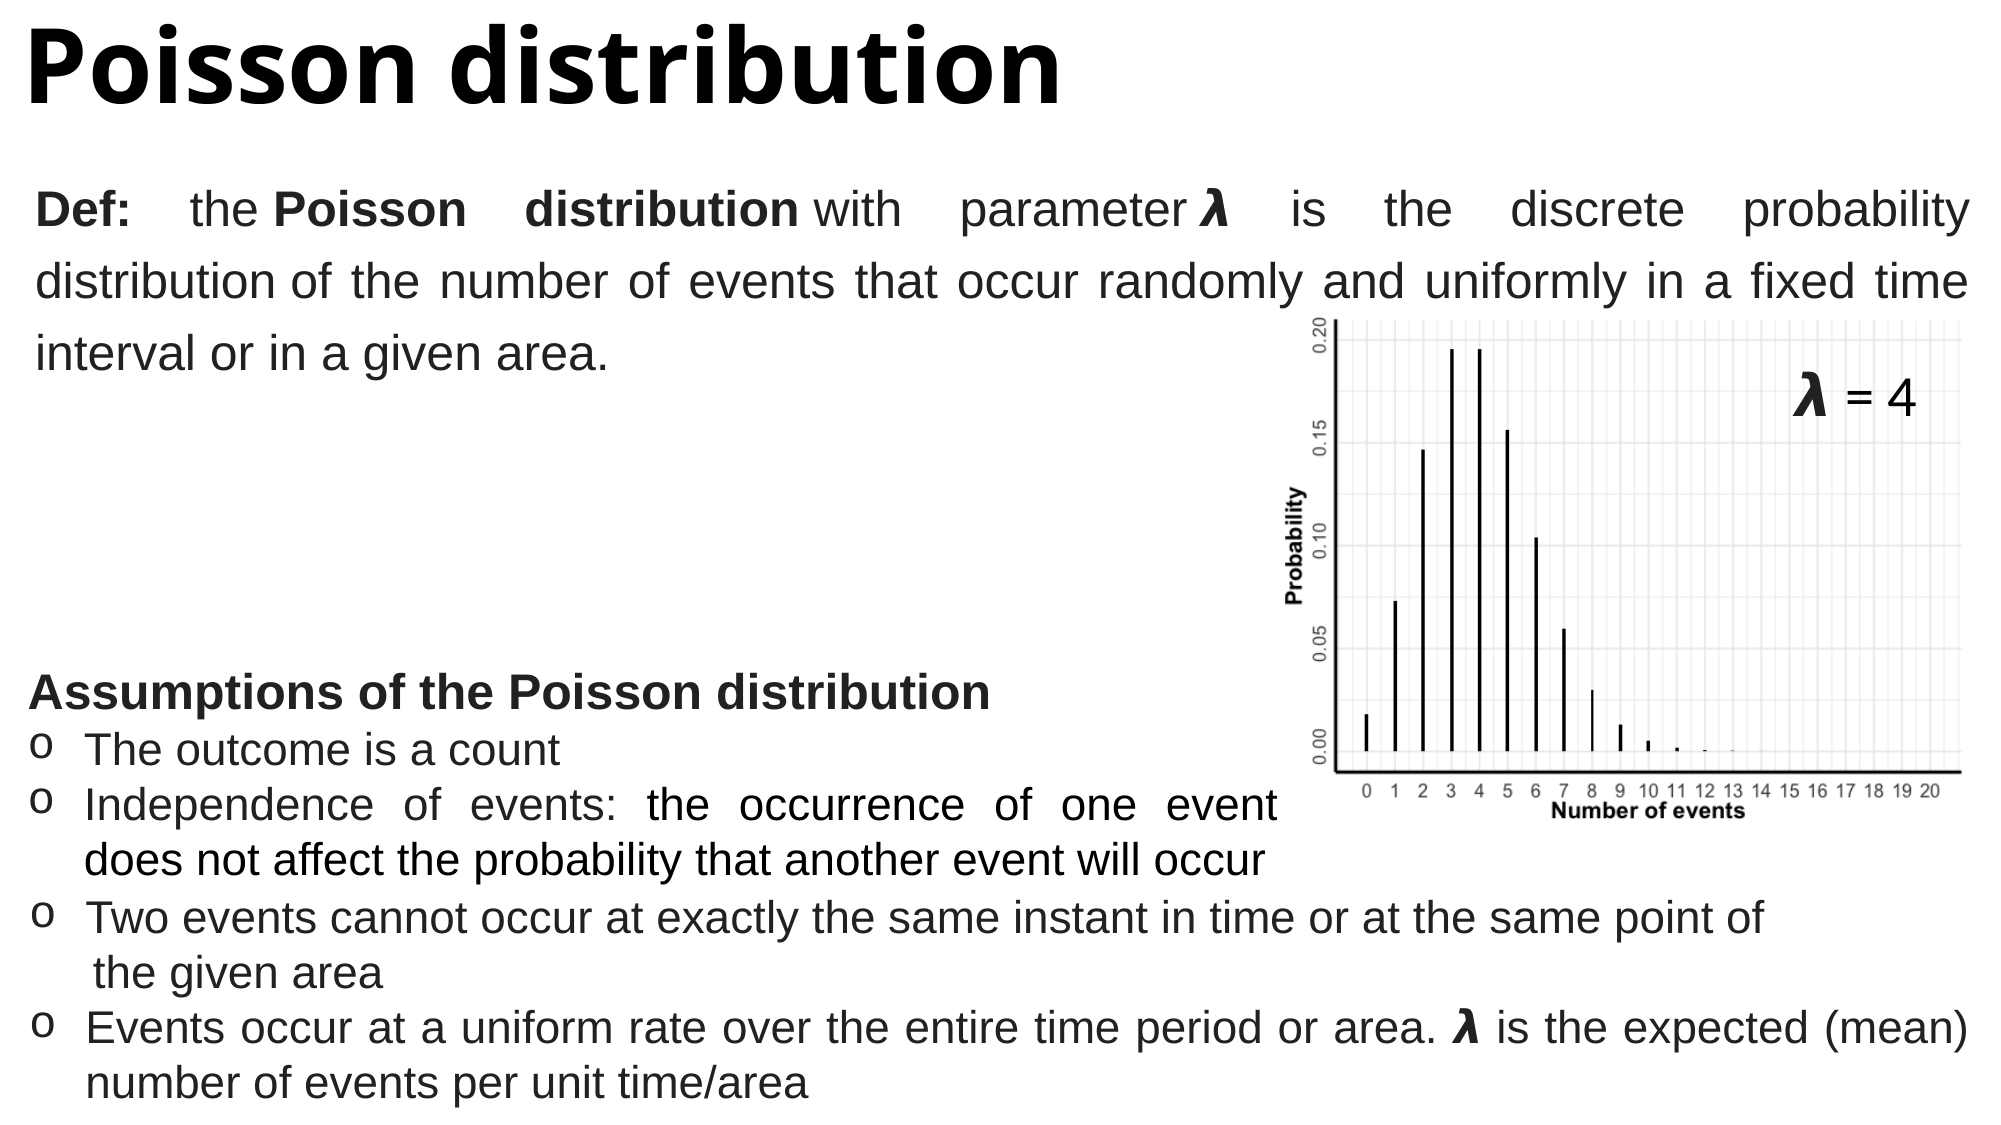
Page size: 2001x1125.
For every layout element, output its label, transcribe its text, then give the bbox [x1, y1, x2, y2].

text_box Two events cannot occur at exactly the same instant in time or at the same point of the given area Events occur at a uniform rate over the entire time period or area. 𝞴 is the expected (mean) number of events per unit time/area [14, 880, 1986, 1115]
text_box Poisson distribution [7, 10, 1986, 129]
picture [1277, 311, 1970, 831]
text_box Def: the Poisson distribution with parameter 𝞴 is the discrete probability distribution of the number of events that occur randomly and uniformly in a fixed time interval or in a given area. [20, 157, 1986, 388]
text_box Assumptions of the Poisson distribution The outcome is a count Independence of events: the occurrence of one event does not affect the probability that another event will occur [12, 652, 1294, 892]
